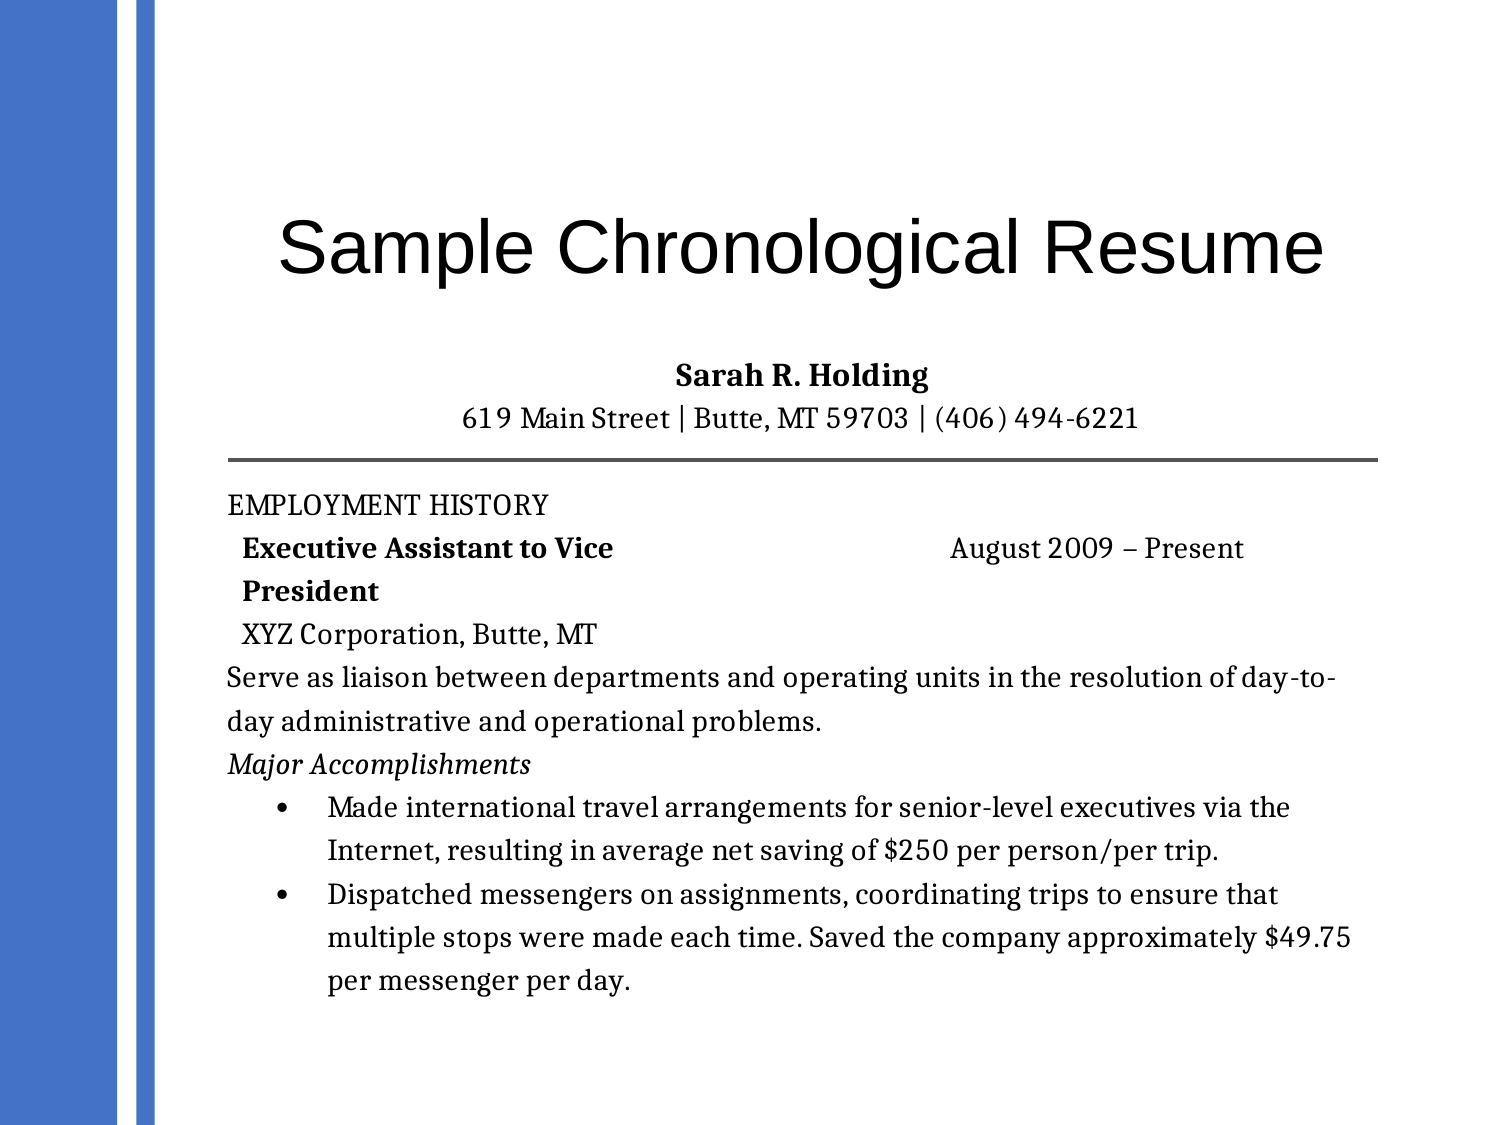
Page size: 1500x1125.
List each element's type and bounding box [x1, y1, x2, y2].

picture [227, 181, 1379, 1001]
